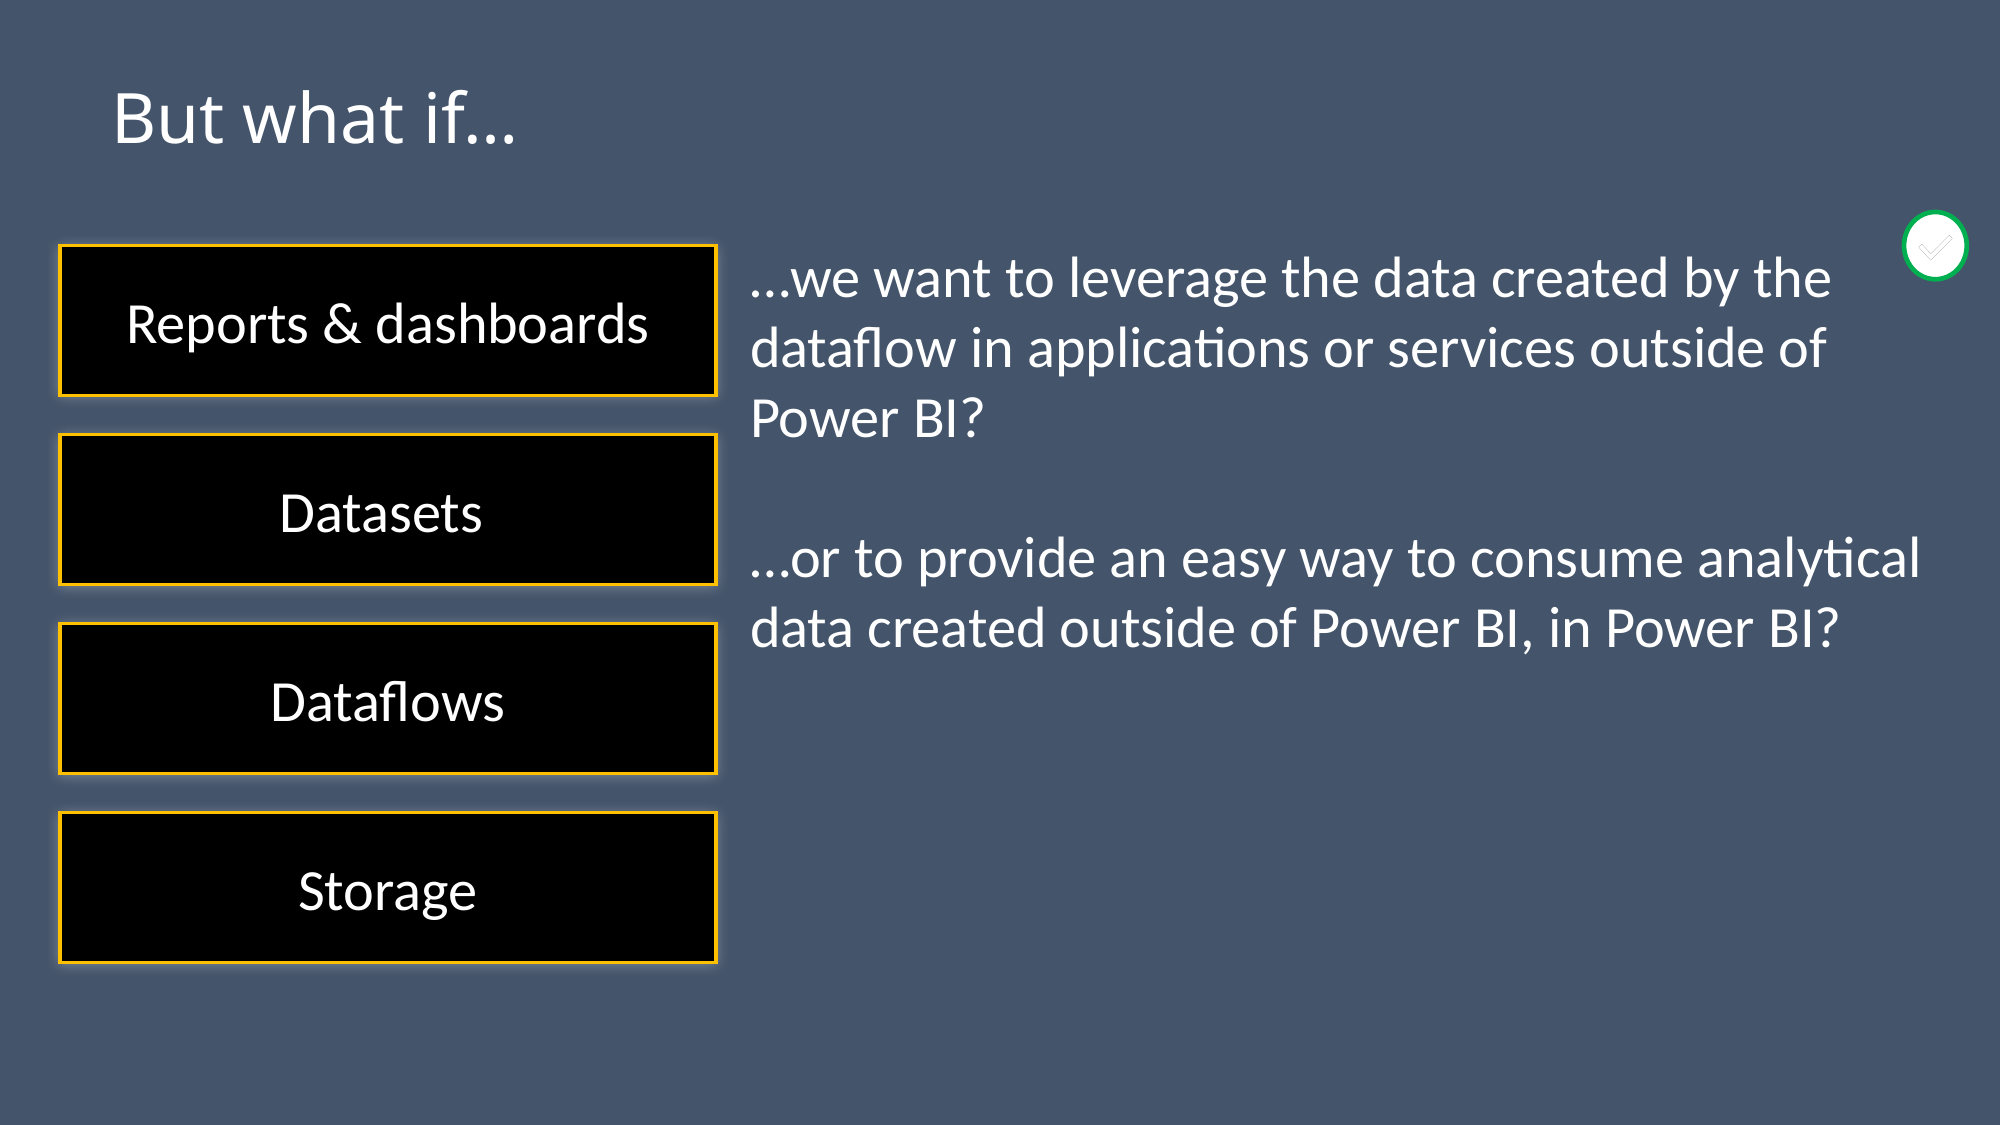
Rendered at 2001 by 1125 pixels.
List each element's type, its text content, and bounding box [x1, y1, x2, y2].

title But what if… [96, 75, 1904, 166]
text_box Storage [59, 812, 717, 963]
text_box Datasets [59, 434, 717, 585]
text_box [1903, 211, 1967, 280]
text_box …we want to leverage the data created by the dataflow in applications or services outside of Power BI? …or to provide an easy way to consume analytical data created outside of Power BI, in Power BI? [750, 238, 1940, 659]
text_box Reports & dashboards [59, 245, 717, 396]
text_box Dataflows [59, 623, 717, 774]
